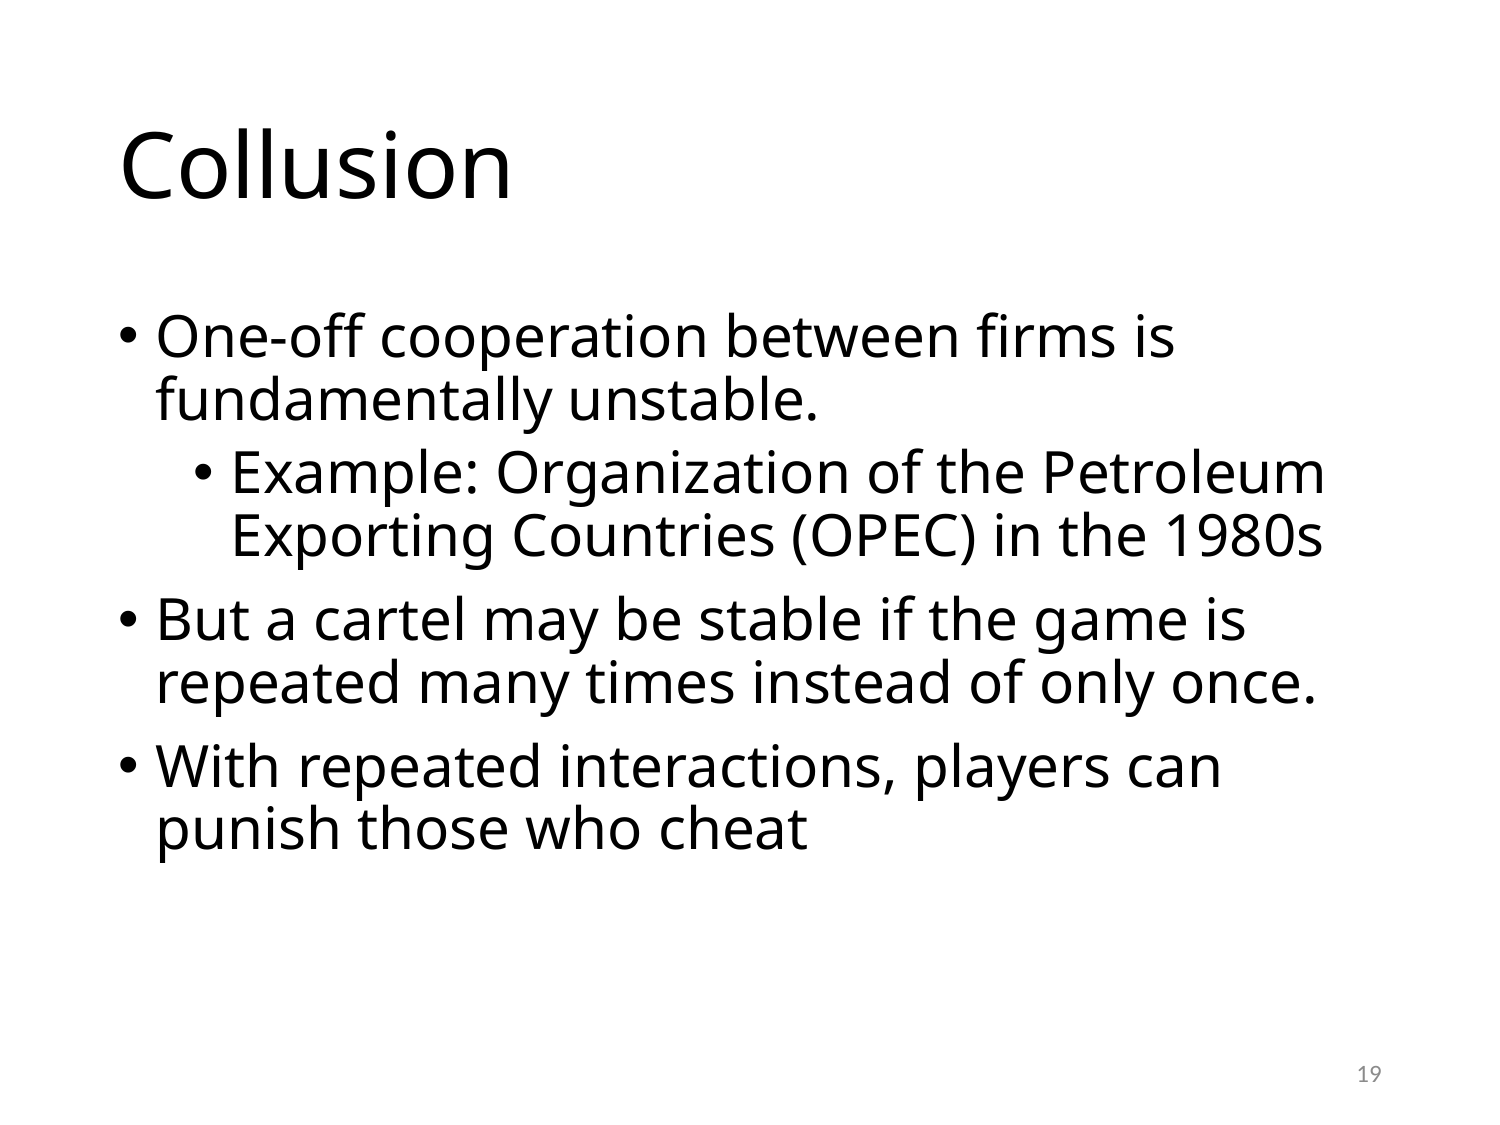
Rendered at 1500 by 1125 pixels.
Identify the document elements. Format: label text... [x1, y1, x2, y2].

slide_number 19 [1059, 1042, 1397, 1103]
title Collusion [103, 59, 1397, 278]
list One-off cooperation between firms is fundamentally unstable. Example: Organization of the Petroleum Exporting Countries (OPEC) in the 1980s But a cartel may be stable if the game is repeated many times instead of only once. With repeated interactions, players can punish those who cheat [103, 299, 1397, 1014]
